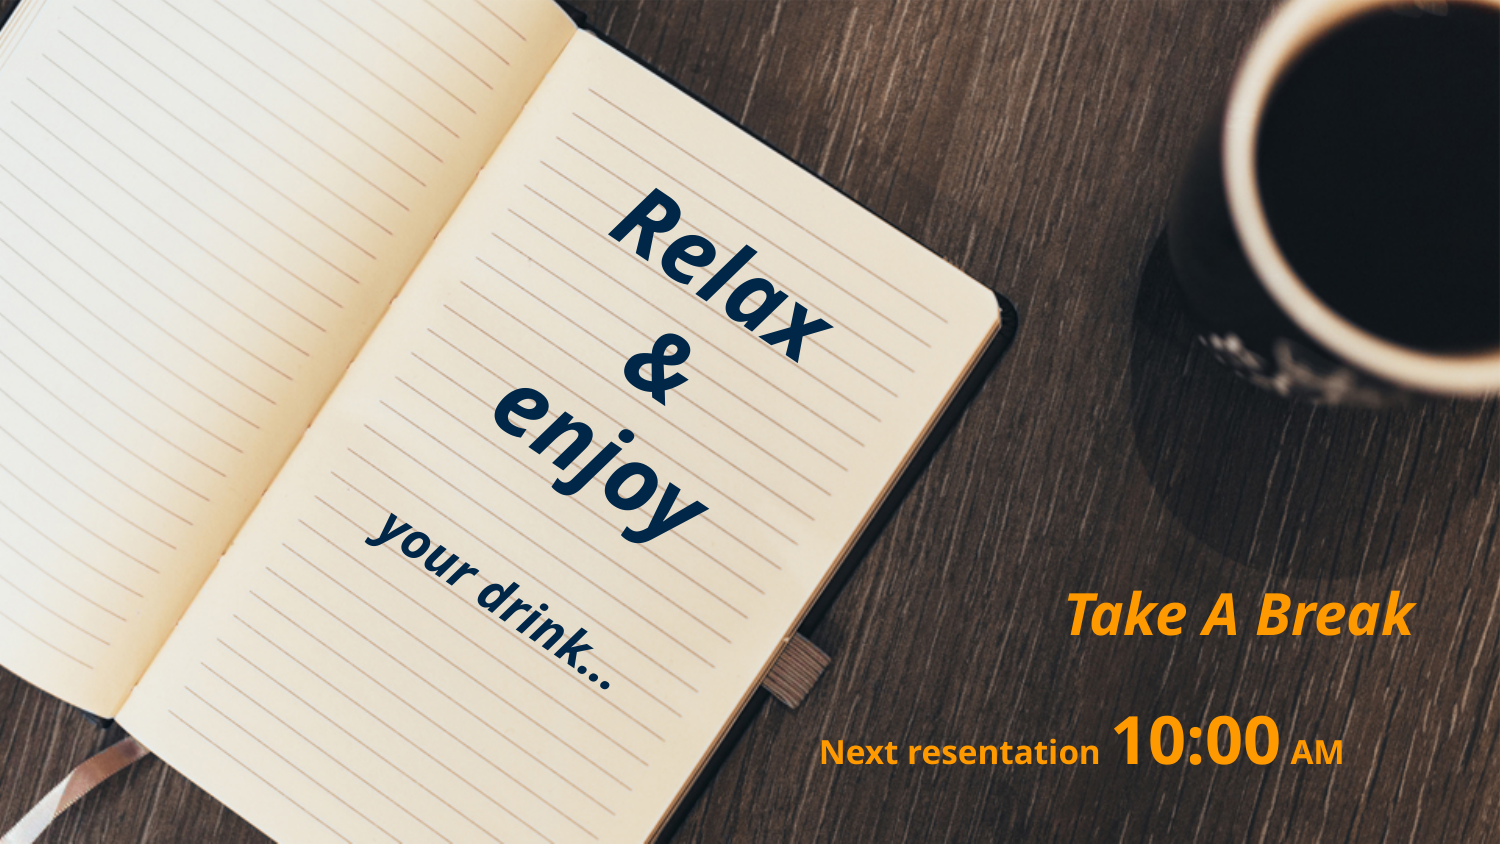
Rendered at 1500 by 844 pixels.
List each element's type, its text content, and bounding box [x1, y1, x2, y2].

picture [0, 0, 1500, 844]
text_box Next resentation 10:00 AM [804, 690, 1463, 786]
text_box Take A Break [1048, 569, 1463, 654]
text_box Relax & enjoy your drink… [307, 99, 937, 747]
